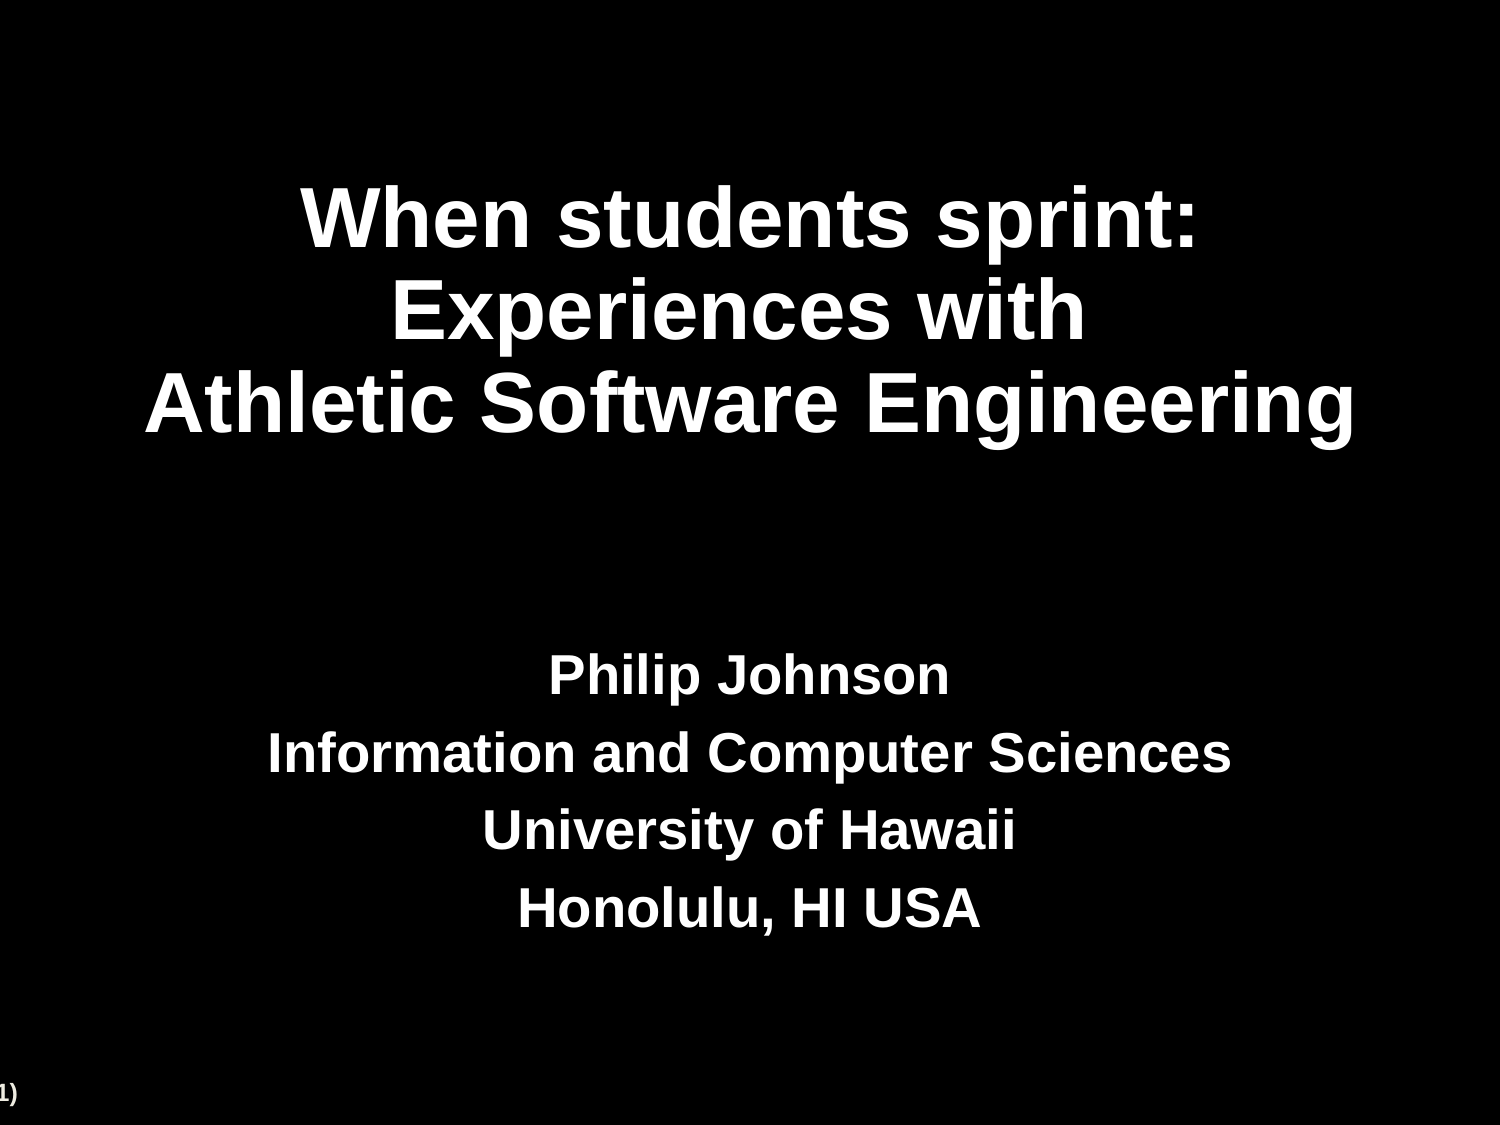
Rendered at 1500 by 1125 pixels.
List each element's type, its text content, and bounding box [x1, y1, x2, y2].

title When students sprint: Experiences with Athletic Software Engineering [7, 61, 1496, 563]
subtitle Philip Johnson Information and Computer Sciences University of Hawaii Honolulu, HI USA [10, 635, 1490, 1052]
